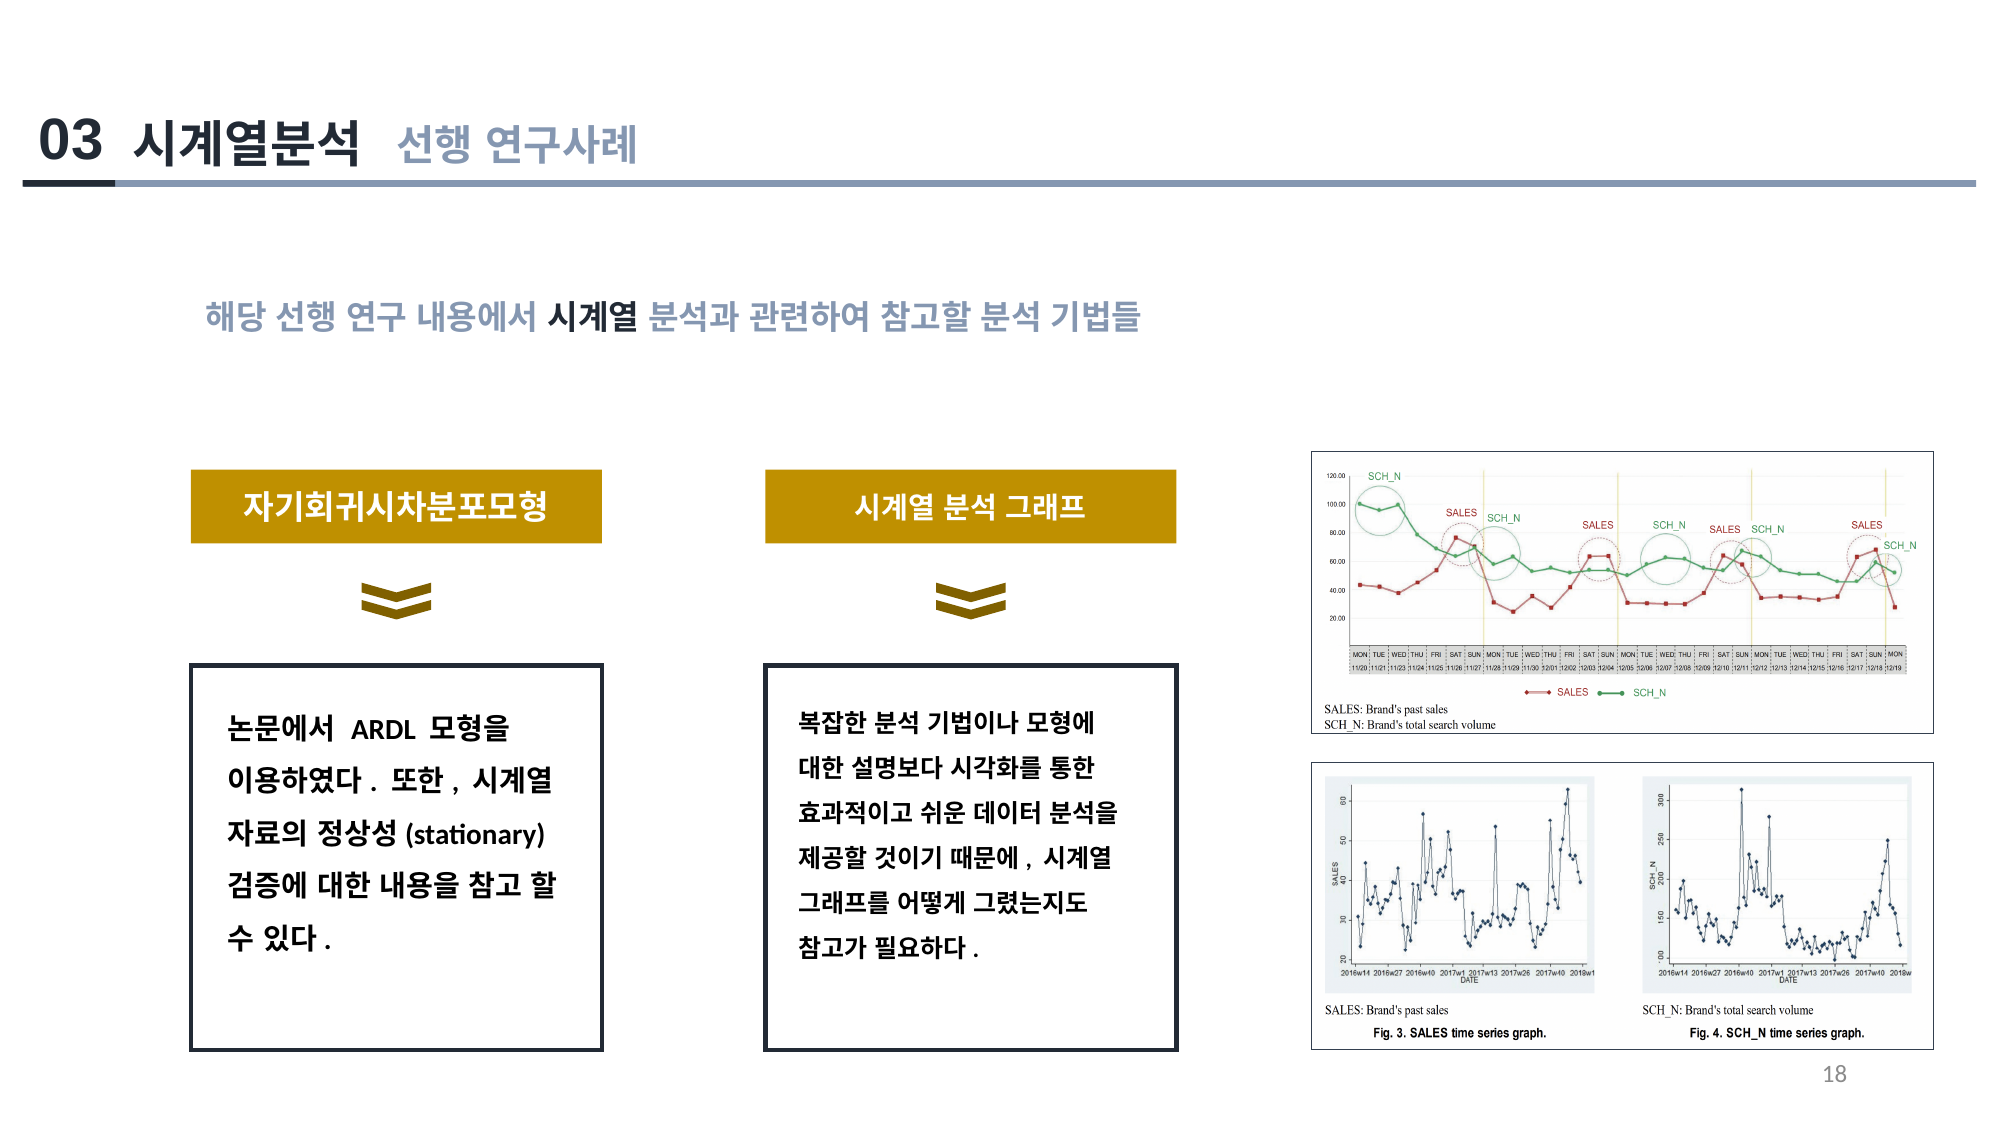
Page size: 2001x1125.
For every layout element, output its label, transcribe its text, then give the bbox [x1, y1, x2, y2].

slide_number 18 [1412, 1050, 1863, 1103]
text_box 시계열 분석 그래프 [764, 469, 1177, 544]
text_box [764, 664, 1177, 1051]
text_box [935, 598, 1007, 621]
text_box 선행 연구사례 [381, 111, 743, 176]
text_box 해당 선행 연구 내용에서 시계열 분석과 관련하여 참고할 분석 기법들 [190, 288, 1241, 344]
text_box [935, 581, 1007, 604]
text_box 복잡한 분석 기법이나 모형에 대한 설명보다 시각화를 통한 효과적이고 쉬운 데이터 분석을 제공할 것이기 때문에, 시계열 그래프를 어떻게 그렸는지도 참고가 필요하다. [784, 685, 1158, 970]
picture [1311, 762, 1934, 1050]
text_box [360, 581, 433, 604]
text_box 시계열분석 [117, 104, 419, 180]
text_box 자기회귀시차분포모형 [190, 469, 603, 544]
text_box 03 [23, 93, 125, 179]
text_box [116, 179, 1977, 188]
text_box 논문에서 ARDL 모형을 이용하였다. 또한, 시계열 자료의 정상성(stationary) 검증에 대한 내용을 참고 할 수 있다. [213, 685, 587, 963]
text_box [22, 179, 116, 188]
text_box [360, 598, 433, 621]
text_box [190, 664, 603, 1051]
picture [1311, 451, 1934, 734]
